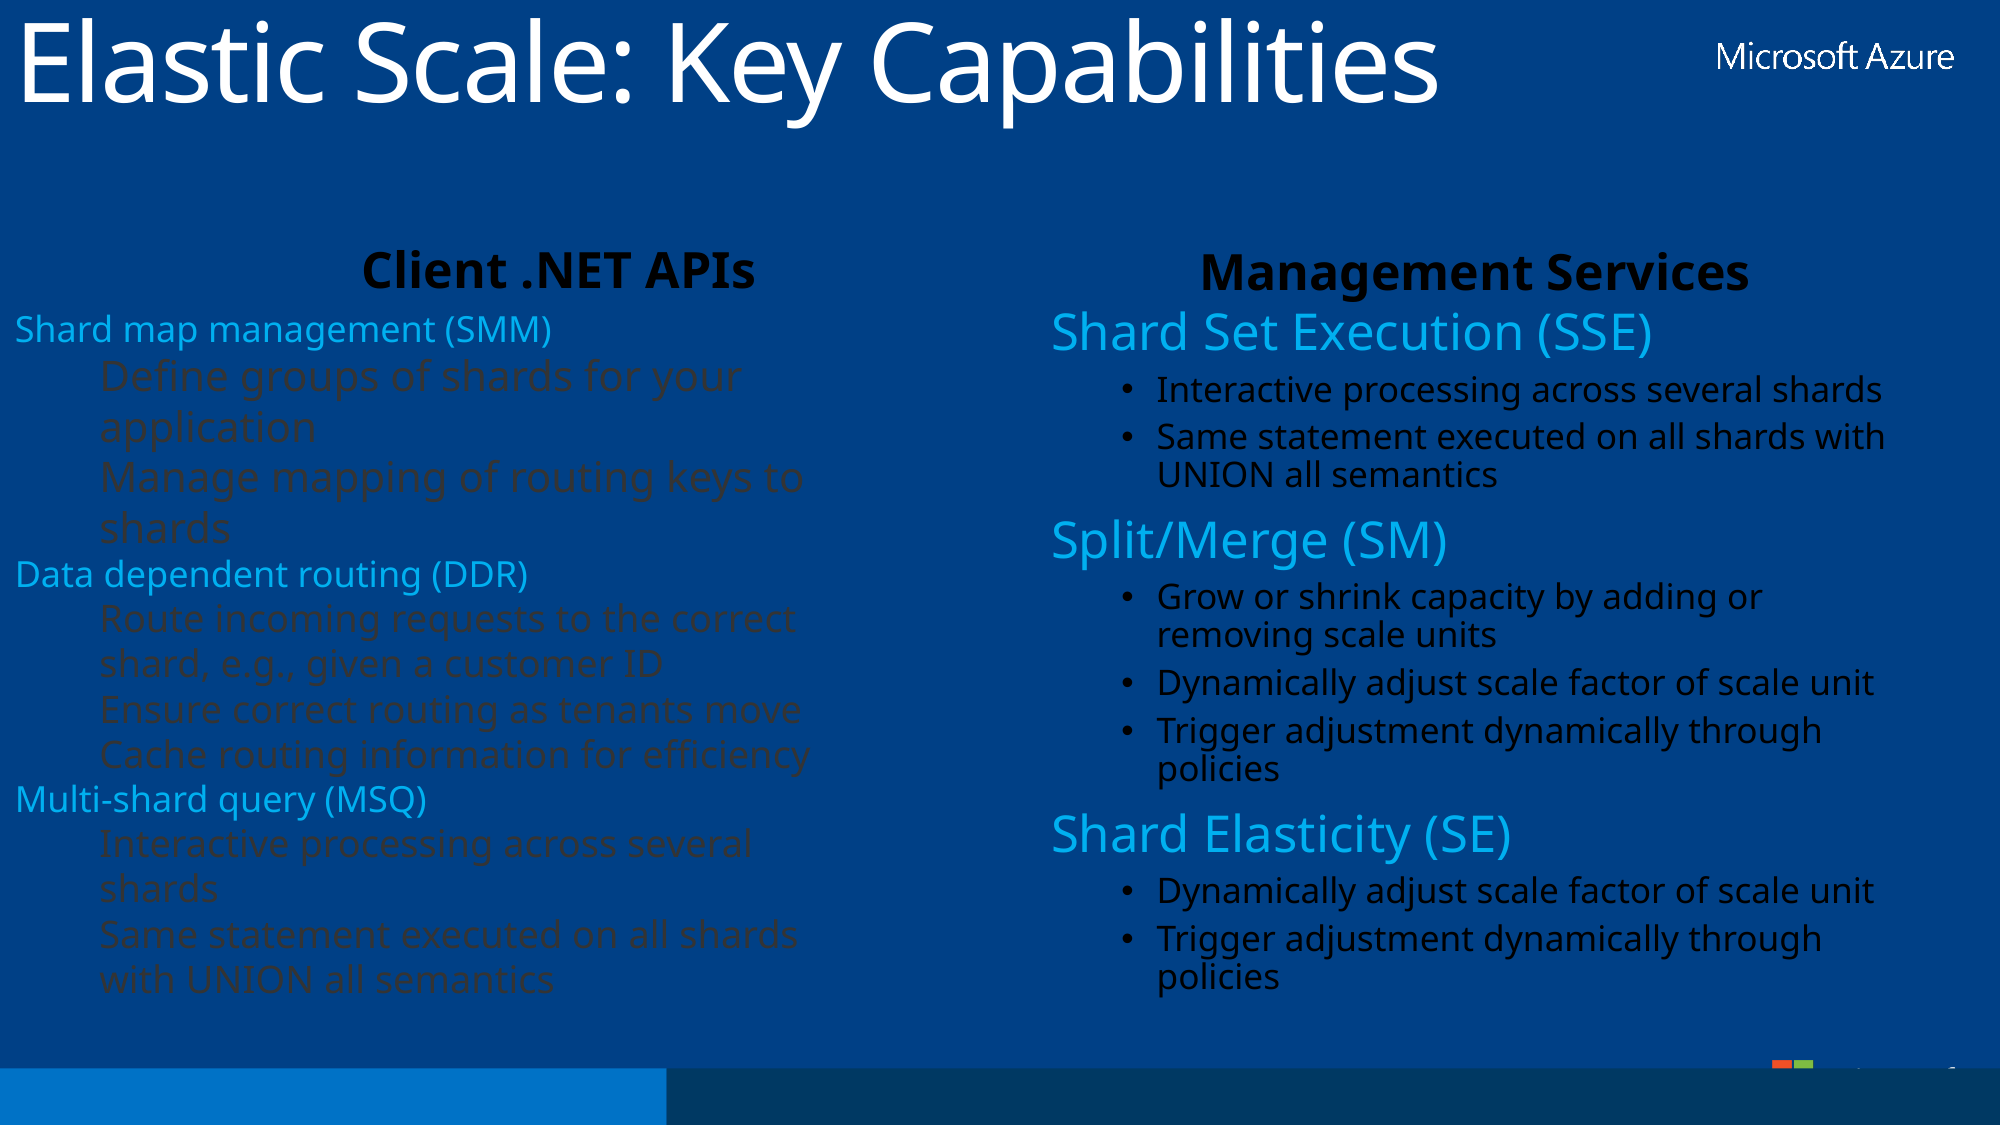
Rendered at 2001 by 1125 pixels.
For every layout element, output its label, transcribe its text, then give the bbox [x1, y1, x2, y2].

list Shard map management (SMM) Define groups of shards for your application Manage mapping of routing keys to shards Data dependent routing (DDR) Route incoming requests to the correct shard, e.g., given a customer ID Ensure correct routing as tenants move Cache routing information for efficiency Multi-shard query (MSQ) Interactive processing across several shards Same statement executed on all shards with UNION all semantics [0, 299, 879, 1014]
picture [1772, 1060, 1965, 1068]
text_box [0, 1068, 2000, 1125]
text_box Management Services [1035, 232, 1915, 308]
title Elastic Scale: Key Capabilities [0, 0, 2000, 134]
text_box Client .NET APIs [153, 231, 965, 306]
text_box Shard Set Execution (SSE) Interactive processing across several shards Same statement executed on all shards with UNION all semantics Split/Merge (SM) Grow or shrink capacity by adding or removing scale units Dynamically adjust scale factor of scale unit Trigger adjustment dynamically through policies Shard Elasticity (SE) Dynamically adjust scale factor of scale unit Trigger adjustment dynamically through policies [1035, 308, 1915, 1014]
